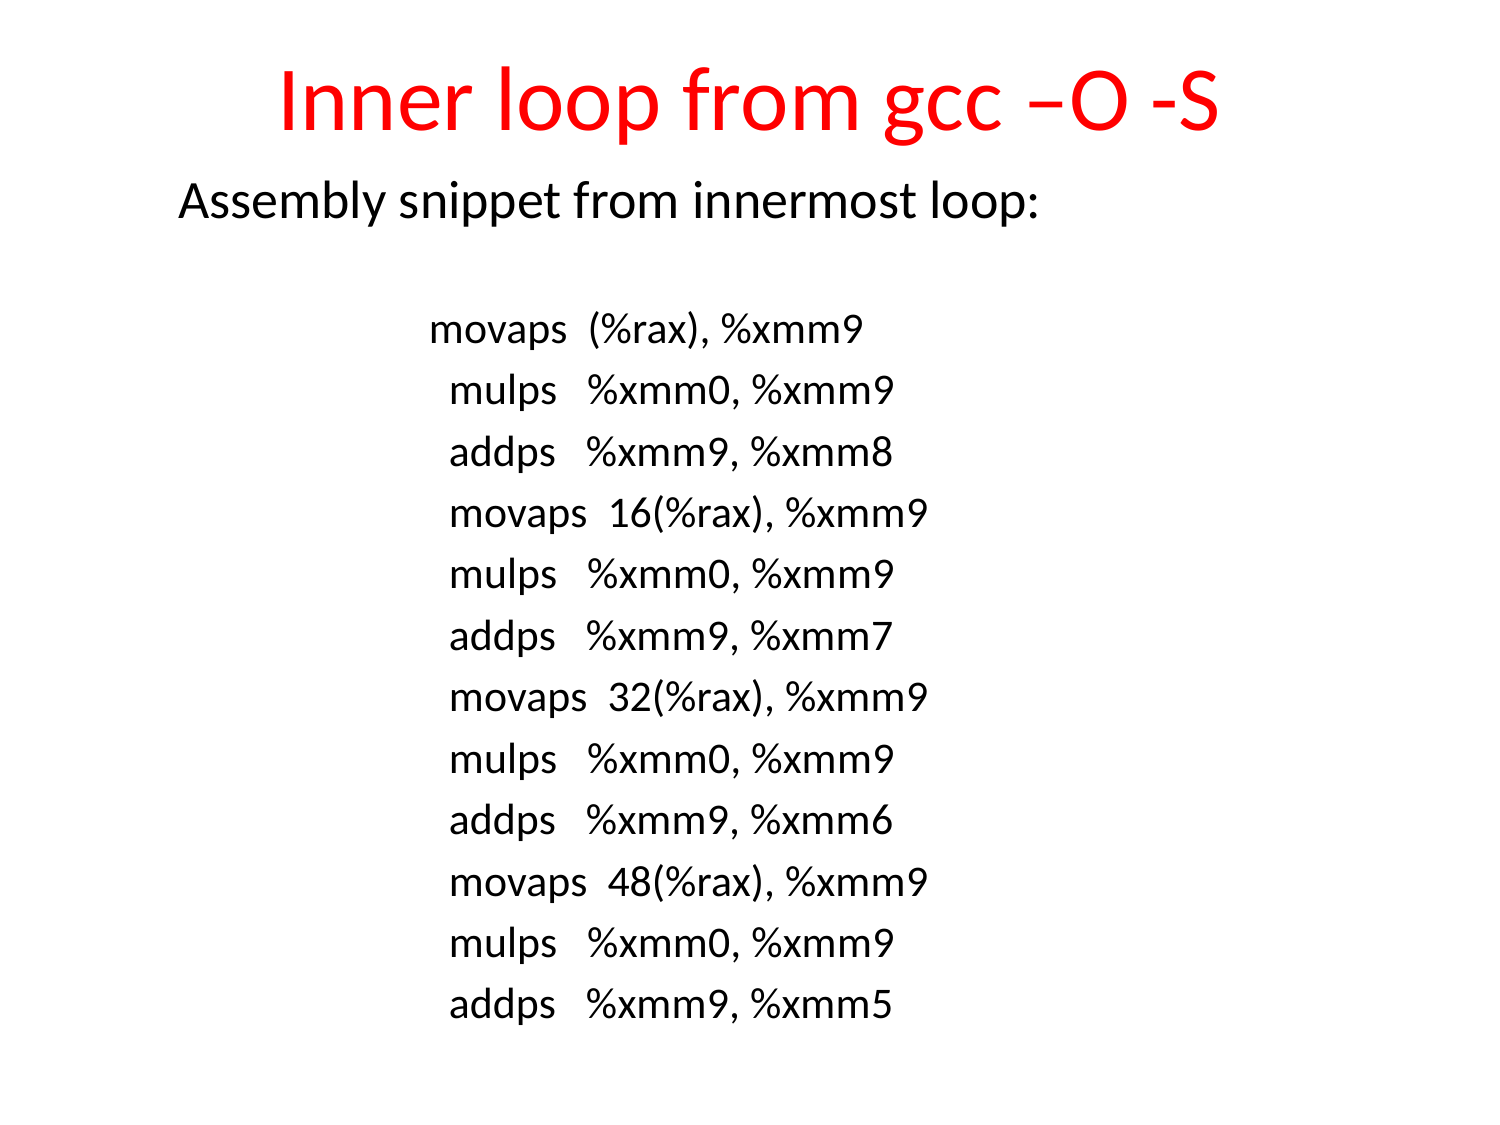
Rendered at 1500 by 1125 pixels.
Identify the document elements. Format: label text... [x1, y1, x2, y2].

list Assembly snippet from innermost loop: movaps (%rax), %xmm9 mulps %xmm0, %xmm9 addps %xmm9, %xmm8 movaps 16(%rax), %xmm9 mulps %xmm0, %xmm9 addps %xmm9, %xmm7 movaps 32(%rax), %xmm9 mulps %xmm0, %xmm9 addps %xmm9, %xmm6 movaps 48(%rax), %xmm9 mulps %xmm0, %xmm9 addps %xmm9, %xmm5 [41, 156, 1392, 1040]
title Inner loop from gcc –O -S [0, 0, 1500, 188]
